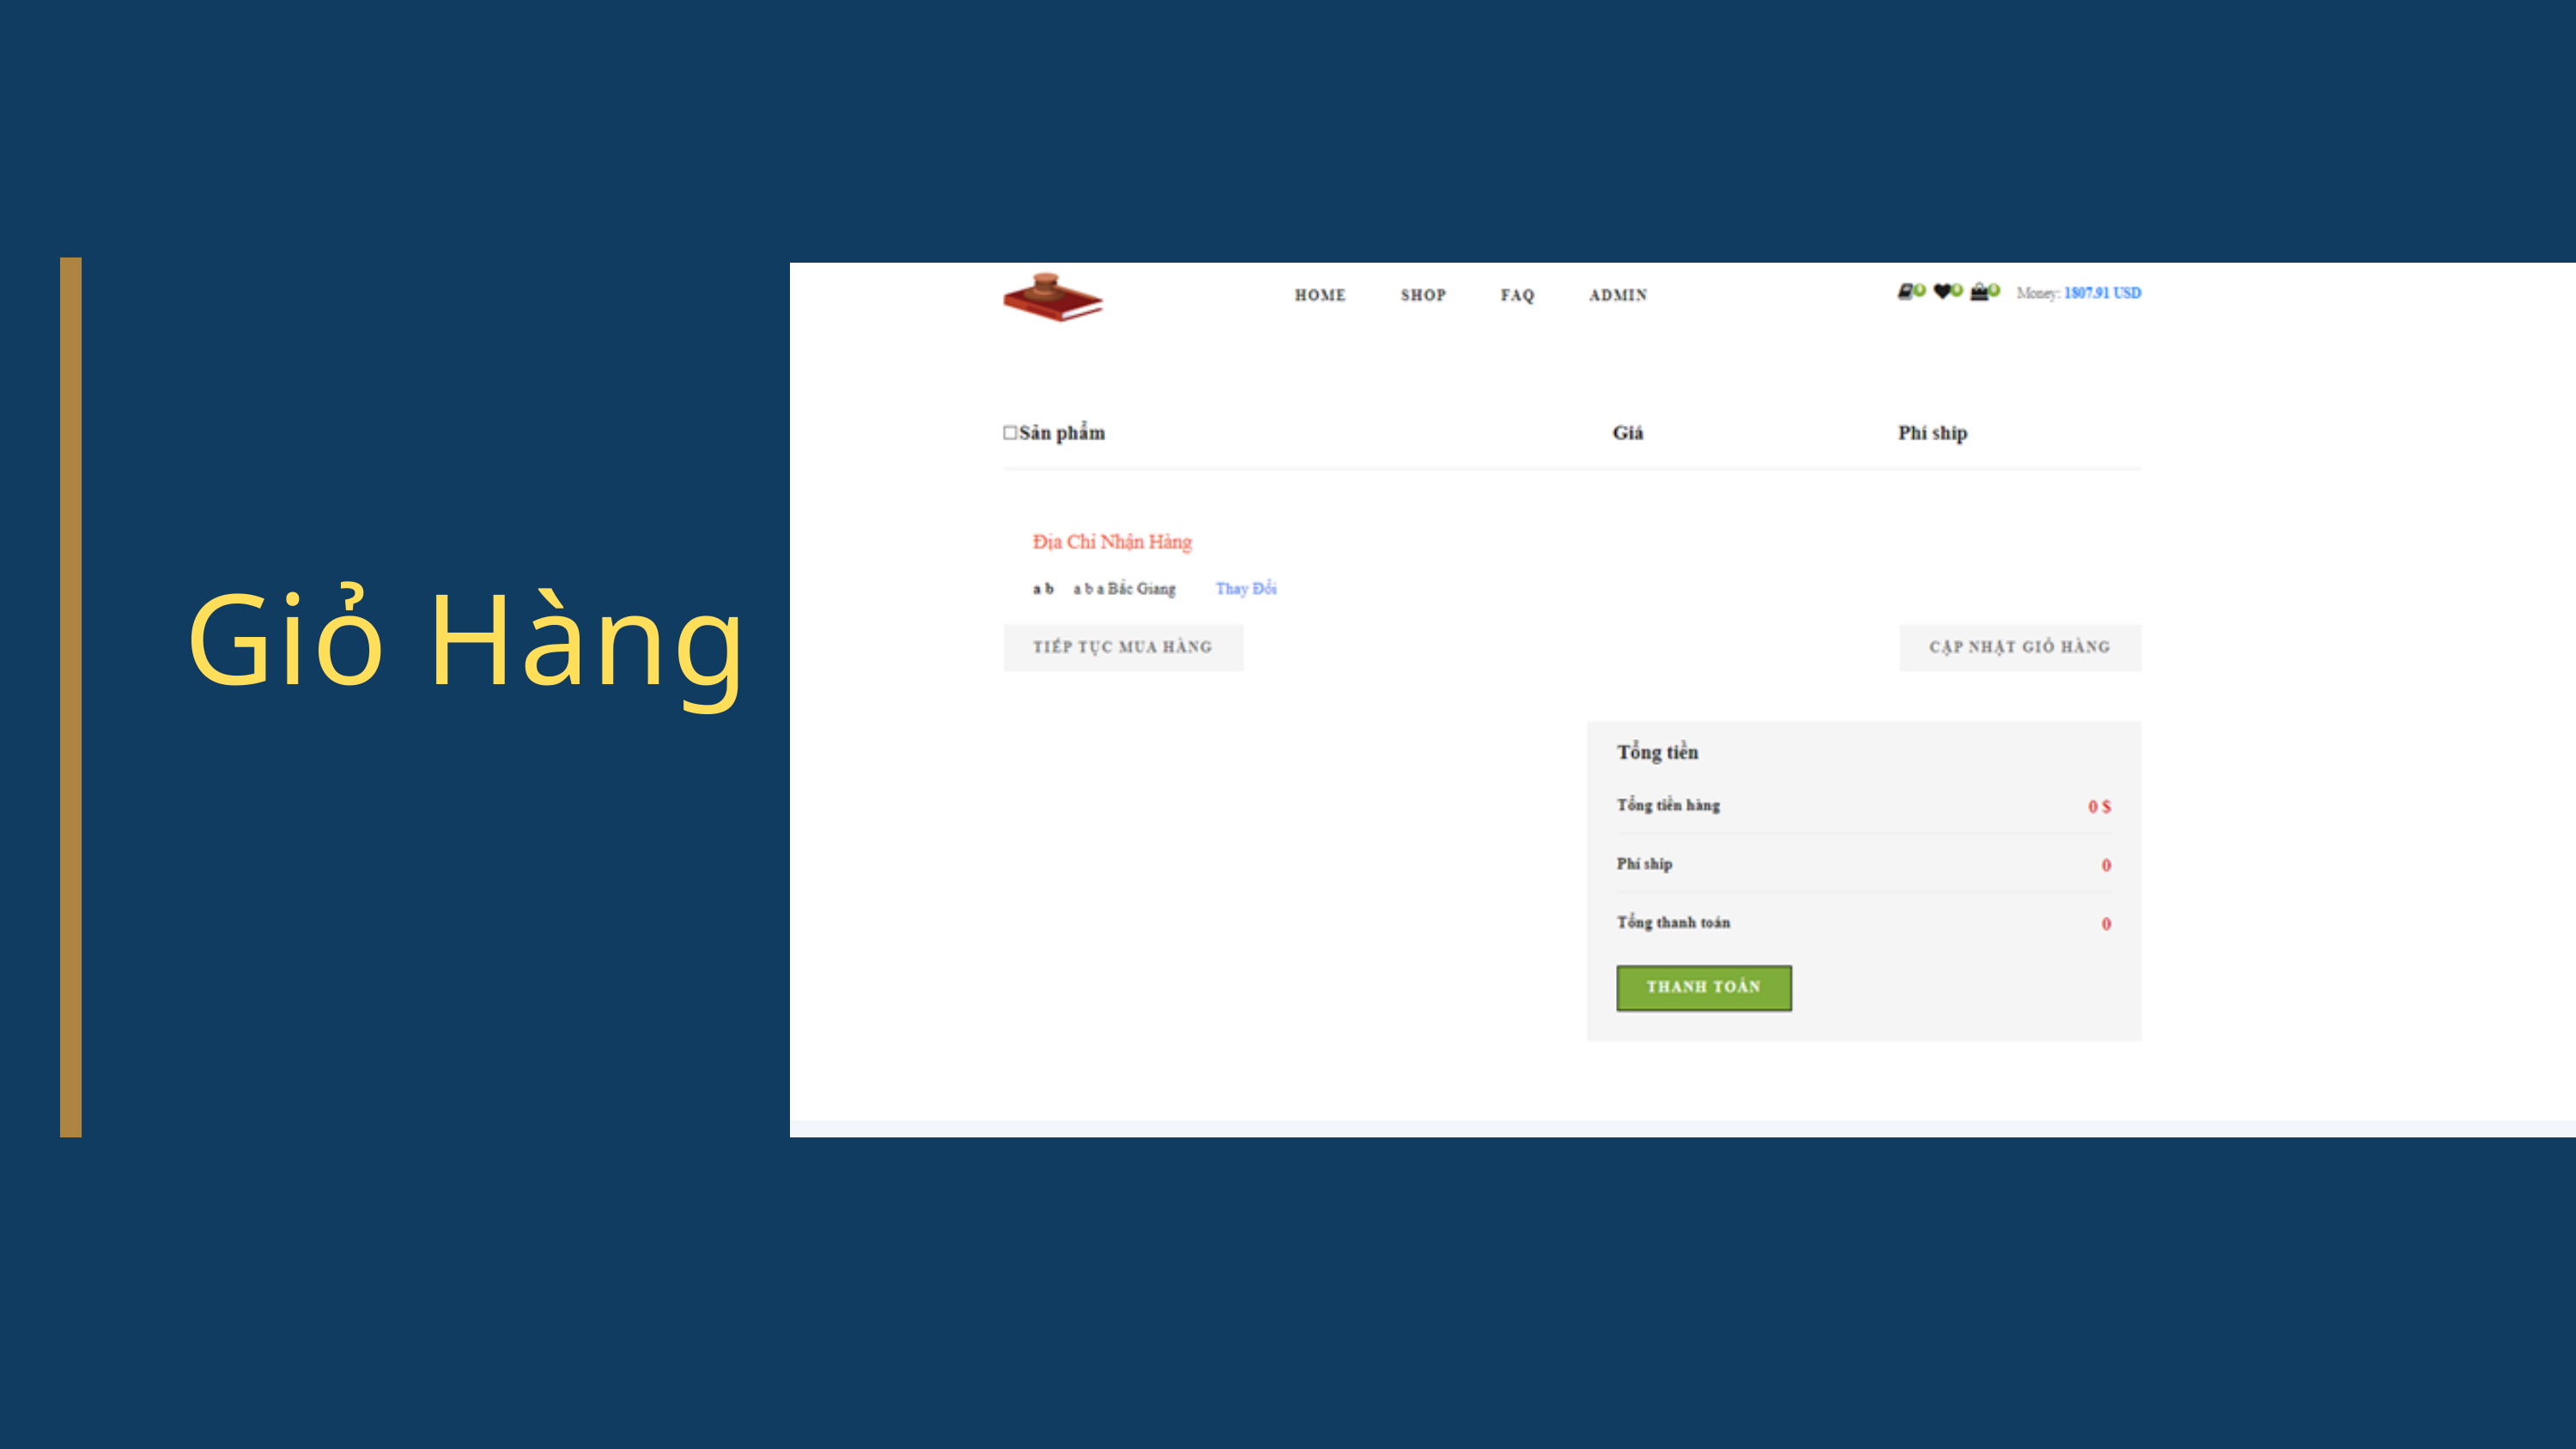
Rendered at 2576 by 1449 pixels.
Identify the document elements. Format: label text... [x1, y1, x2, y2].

text_box [60, 710, 82, 1137]
text_box Giỏ Hàng [0, 559, 784, 710]
picture [790, 263, 2576, 1138]
text_box [60, 257, 82, 559]
